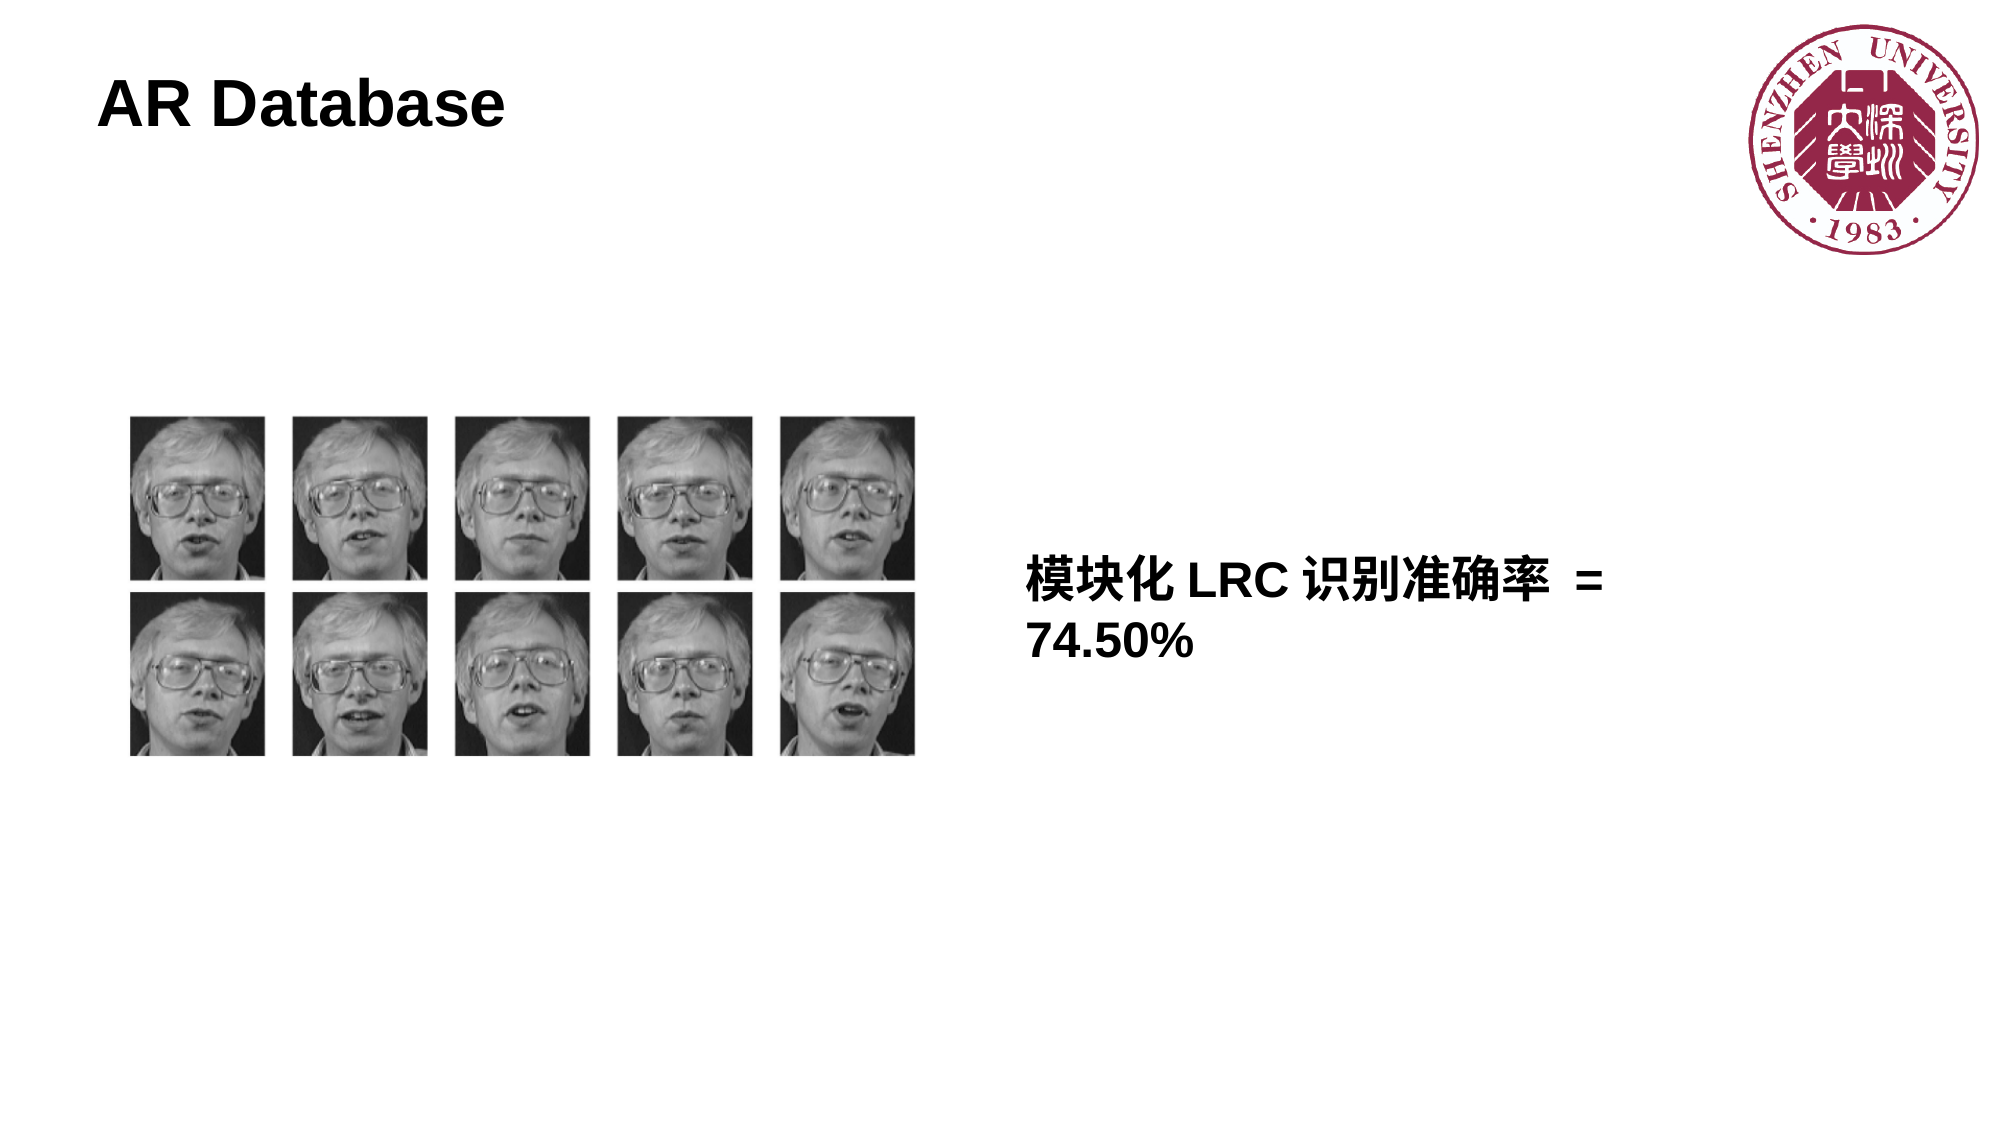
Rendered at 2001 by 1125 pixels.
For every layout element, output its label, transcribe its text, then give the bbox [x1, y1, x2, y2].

text_box 模块化LRC识别准确率 = 74.50% [1010, 540, 1793, 676]
picture [105, 403, 935, 779]
text_box AR Database [81, 52, 1082, 148]
picture [1748, 24, 1979, 255]
